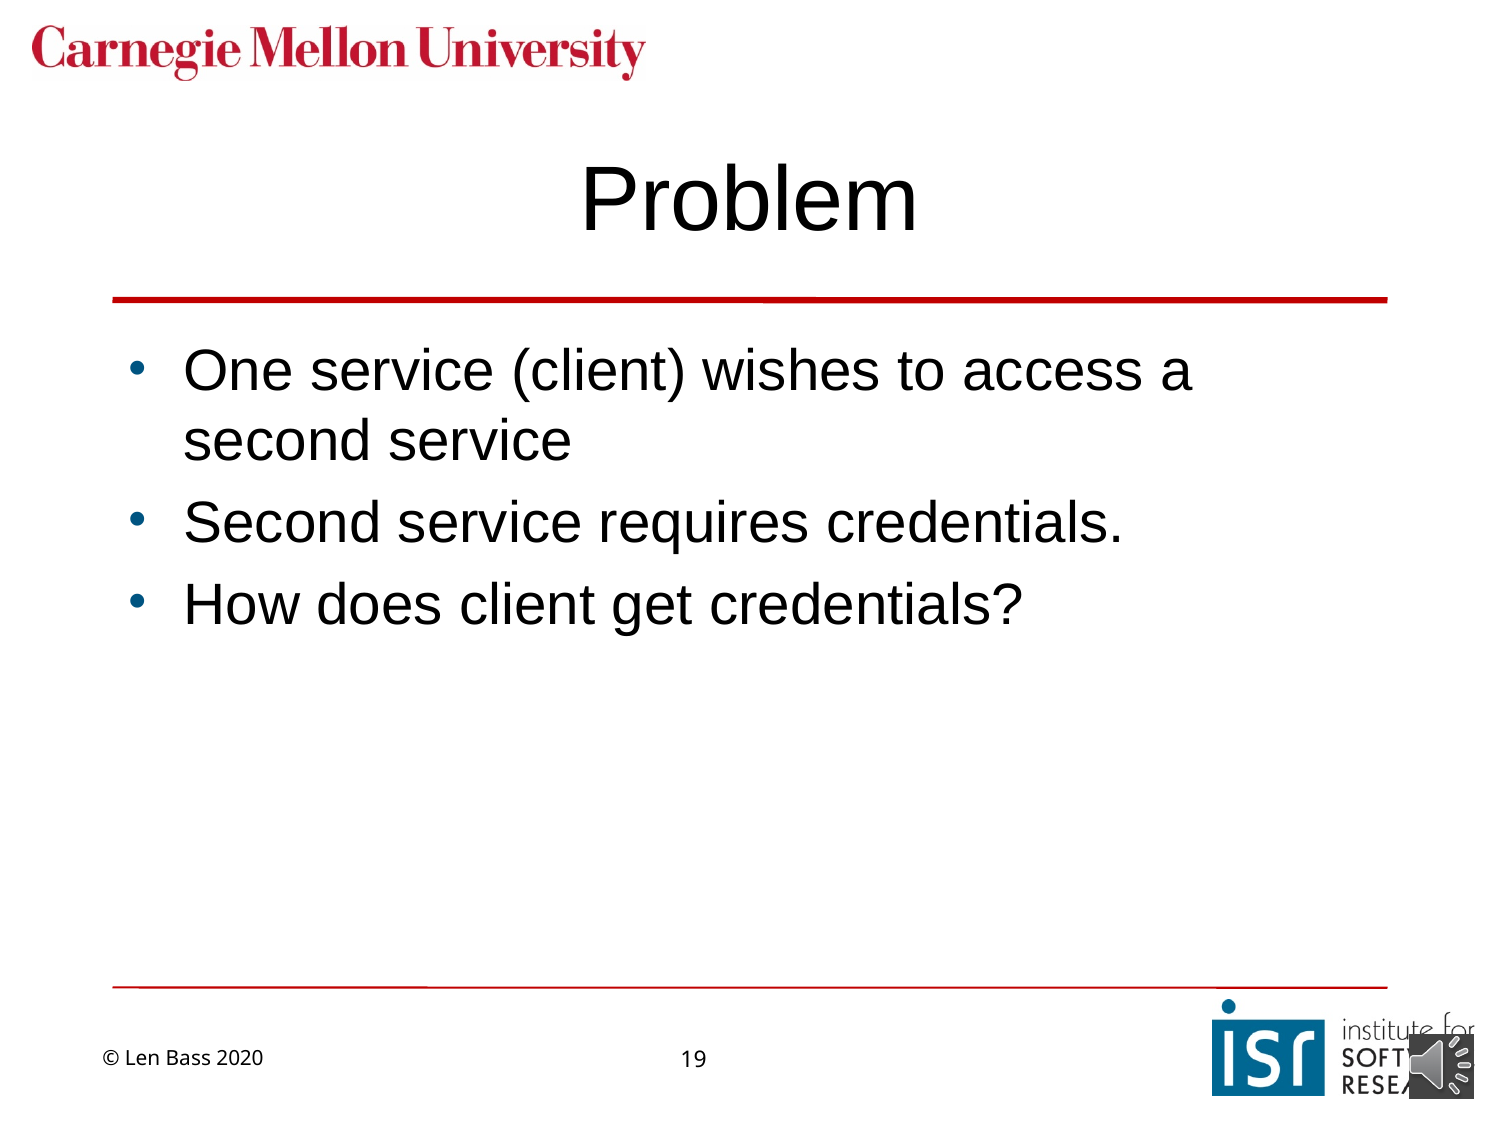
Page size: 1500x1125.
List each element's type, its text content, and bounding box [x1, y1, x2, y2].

picture [1212, 999, 1476, 1101]
picture [32, 25, 646, 81]
list One service (client) wishes to access a second service Second service requires credentials. How does client get credentials? [112, 324, 1388, 988]
picture [1293, 1031, 1314, 1086]
picture [1225, 1031, 1233, 1086]
picture [1247, 1030, 1280, 1087]
title Problem [112, 99, 1388, 288]
